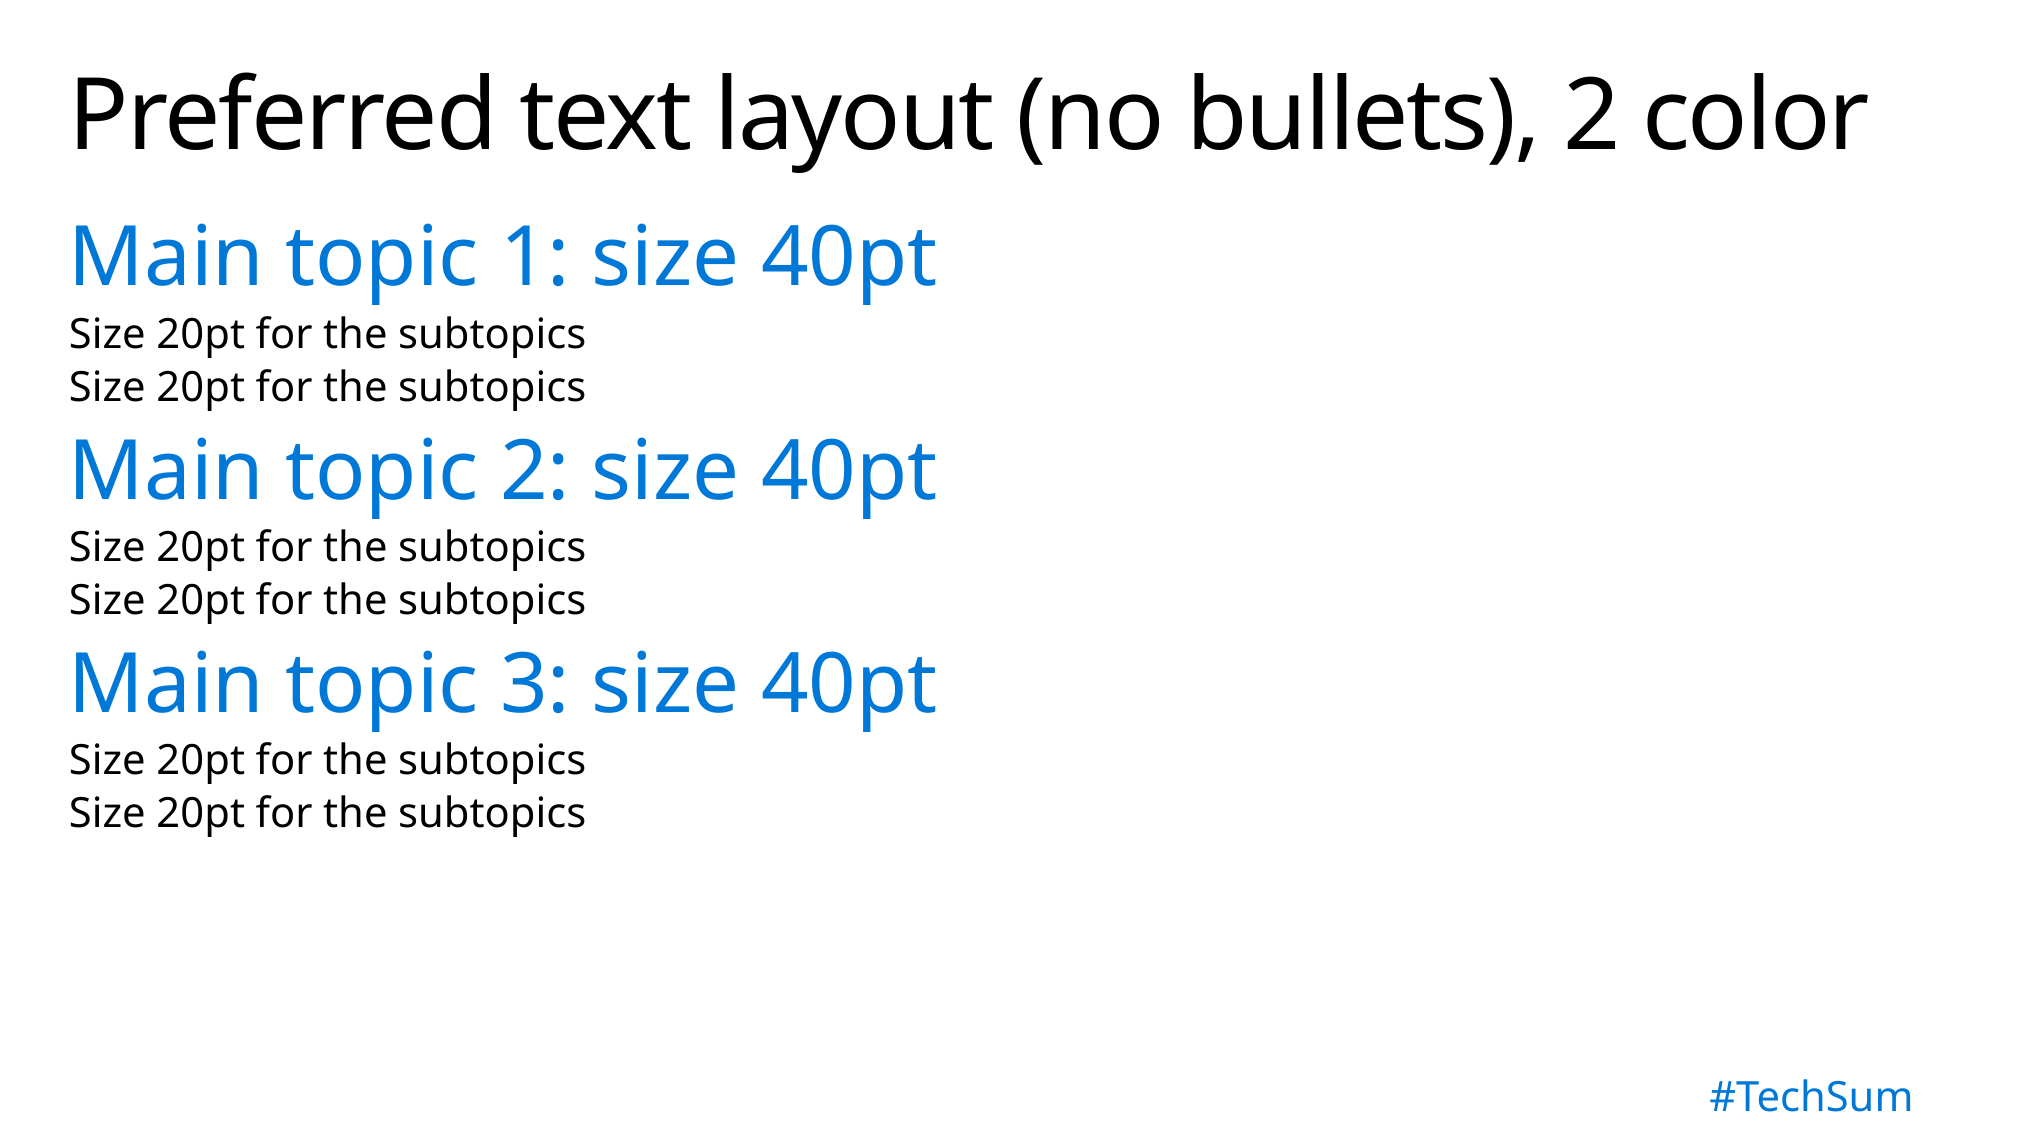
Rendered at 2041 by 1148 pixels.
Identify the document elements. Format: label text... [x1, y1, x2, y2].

title Preferred text layout (no bullets), 2 color [45, 48, 1996, 198]
list Main topic 1: size 40pt Size 20pt for the subtopics Size 20pt for the subtopics Main topic 2: size 40pt Size 20pt for the subtopics Size 20pt for the subtopics Main topic 3: size 40pt Size 20pt for the subtopics Size 20pt for the subtopics [45, 198, 1996, 532]
